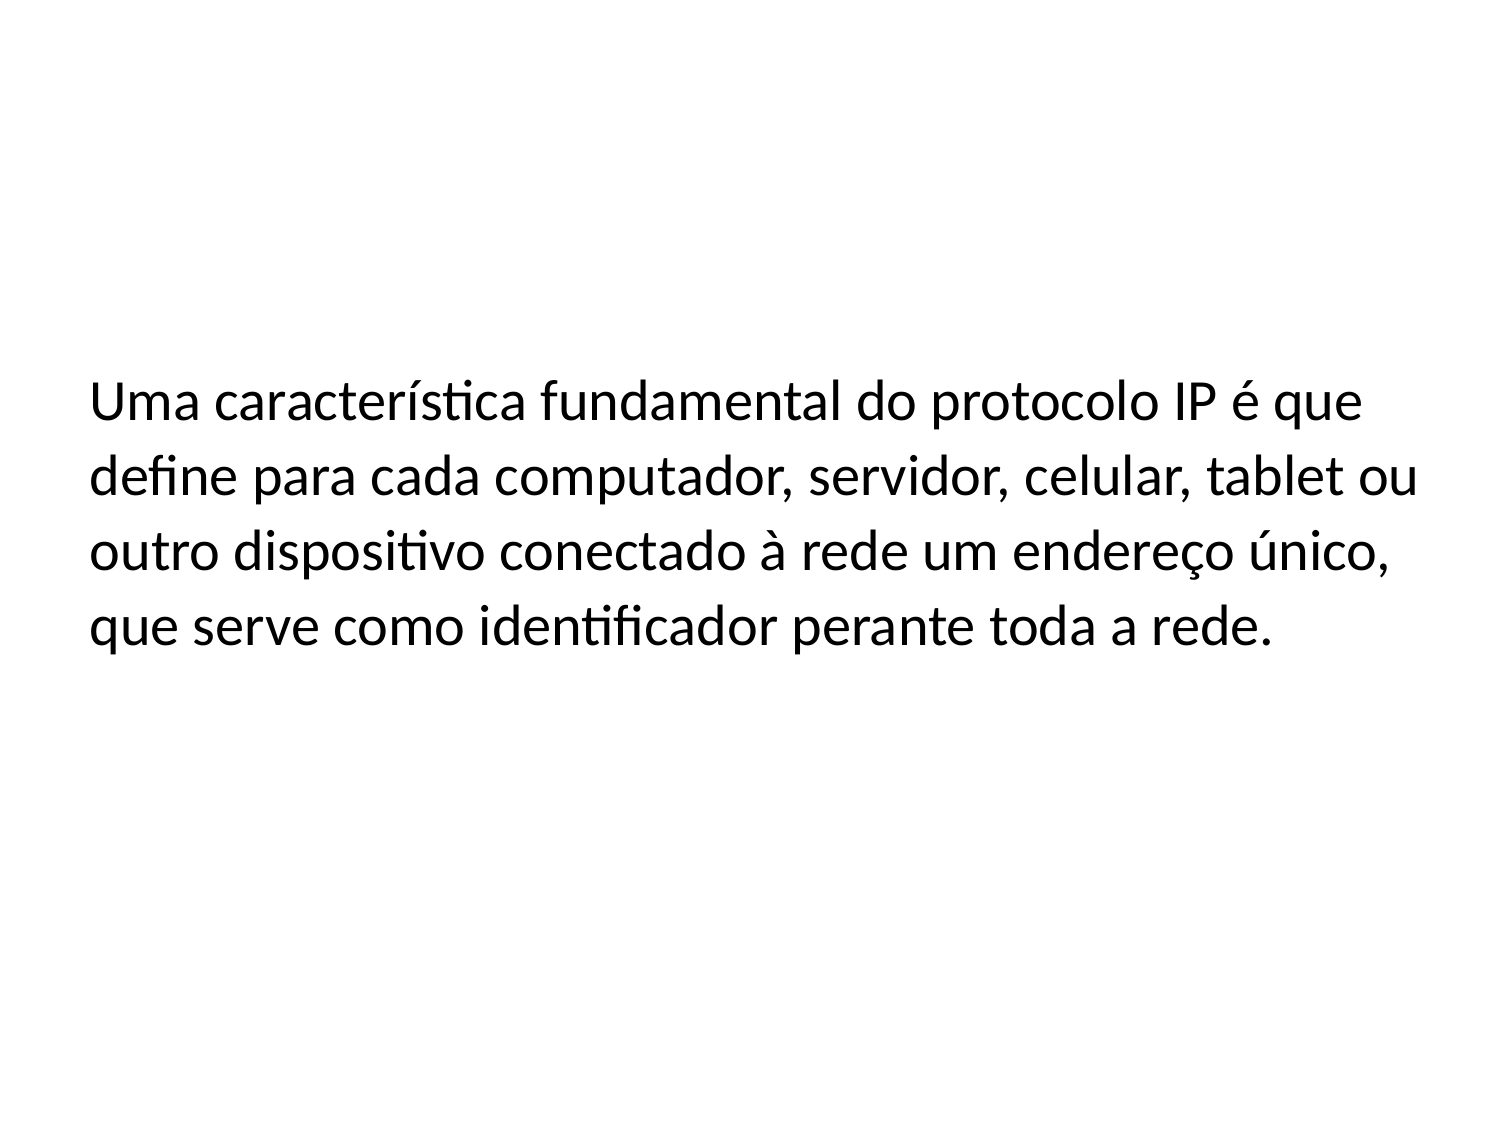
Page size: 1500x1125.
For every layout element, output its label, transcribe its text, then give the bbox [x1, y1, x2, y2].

text_box Uma característica fundamental do protocolo IP é que define para cada computador, servidor, celular, tablet ou outro dispositivo conectado à rede um endereço único, que serve como identificador perante toda a rede. [75, 349, 1457, 664]
